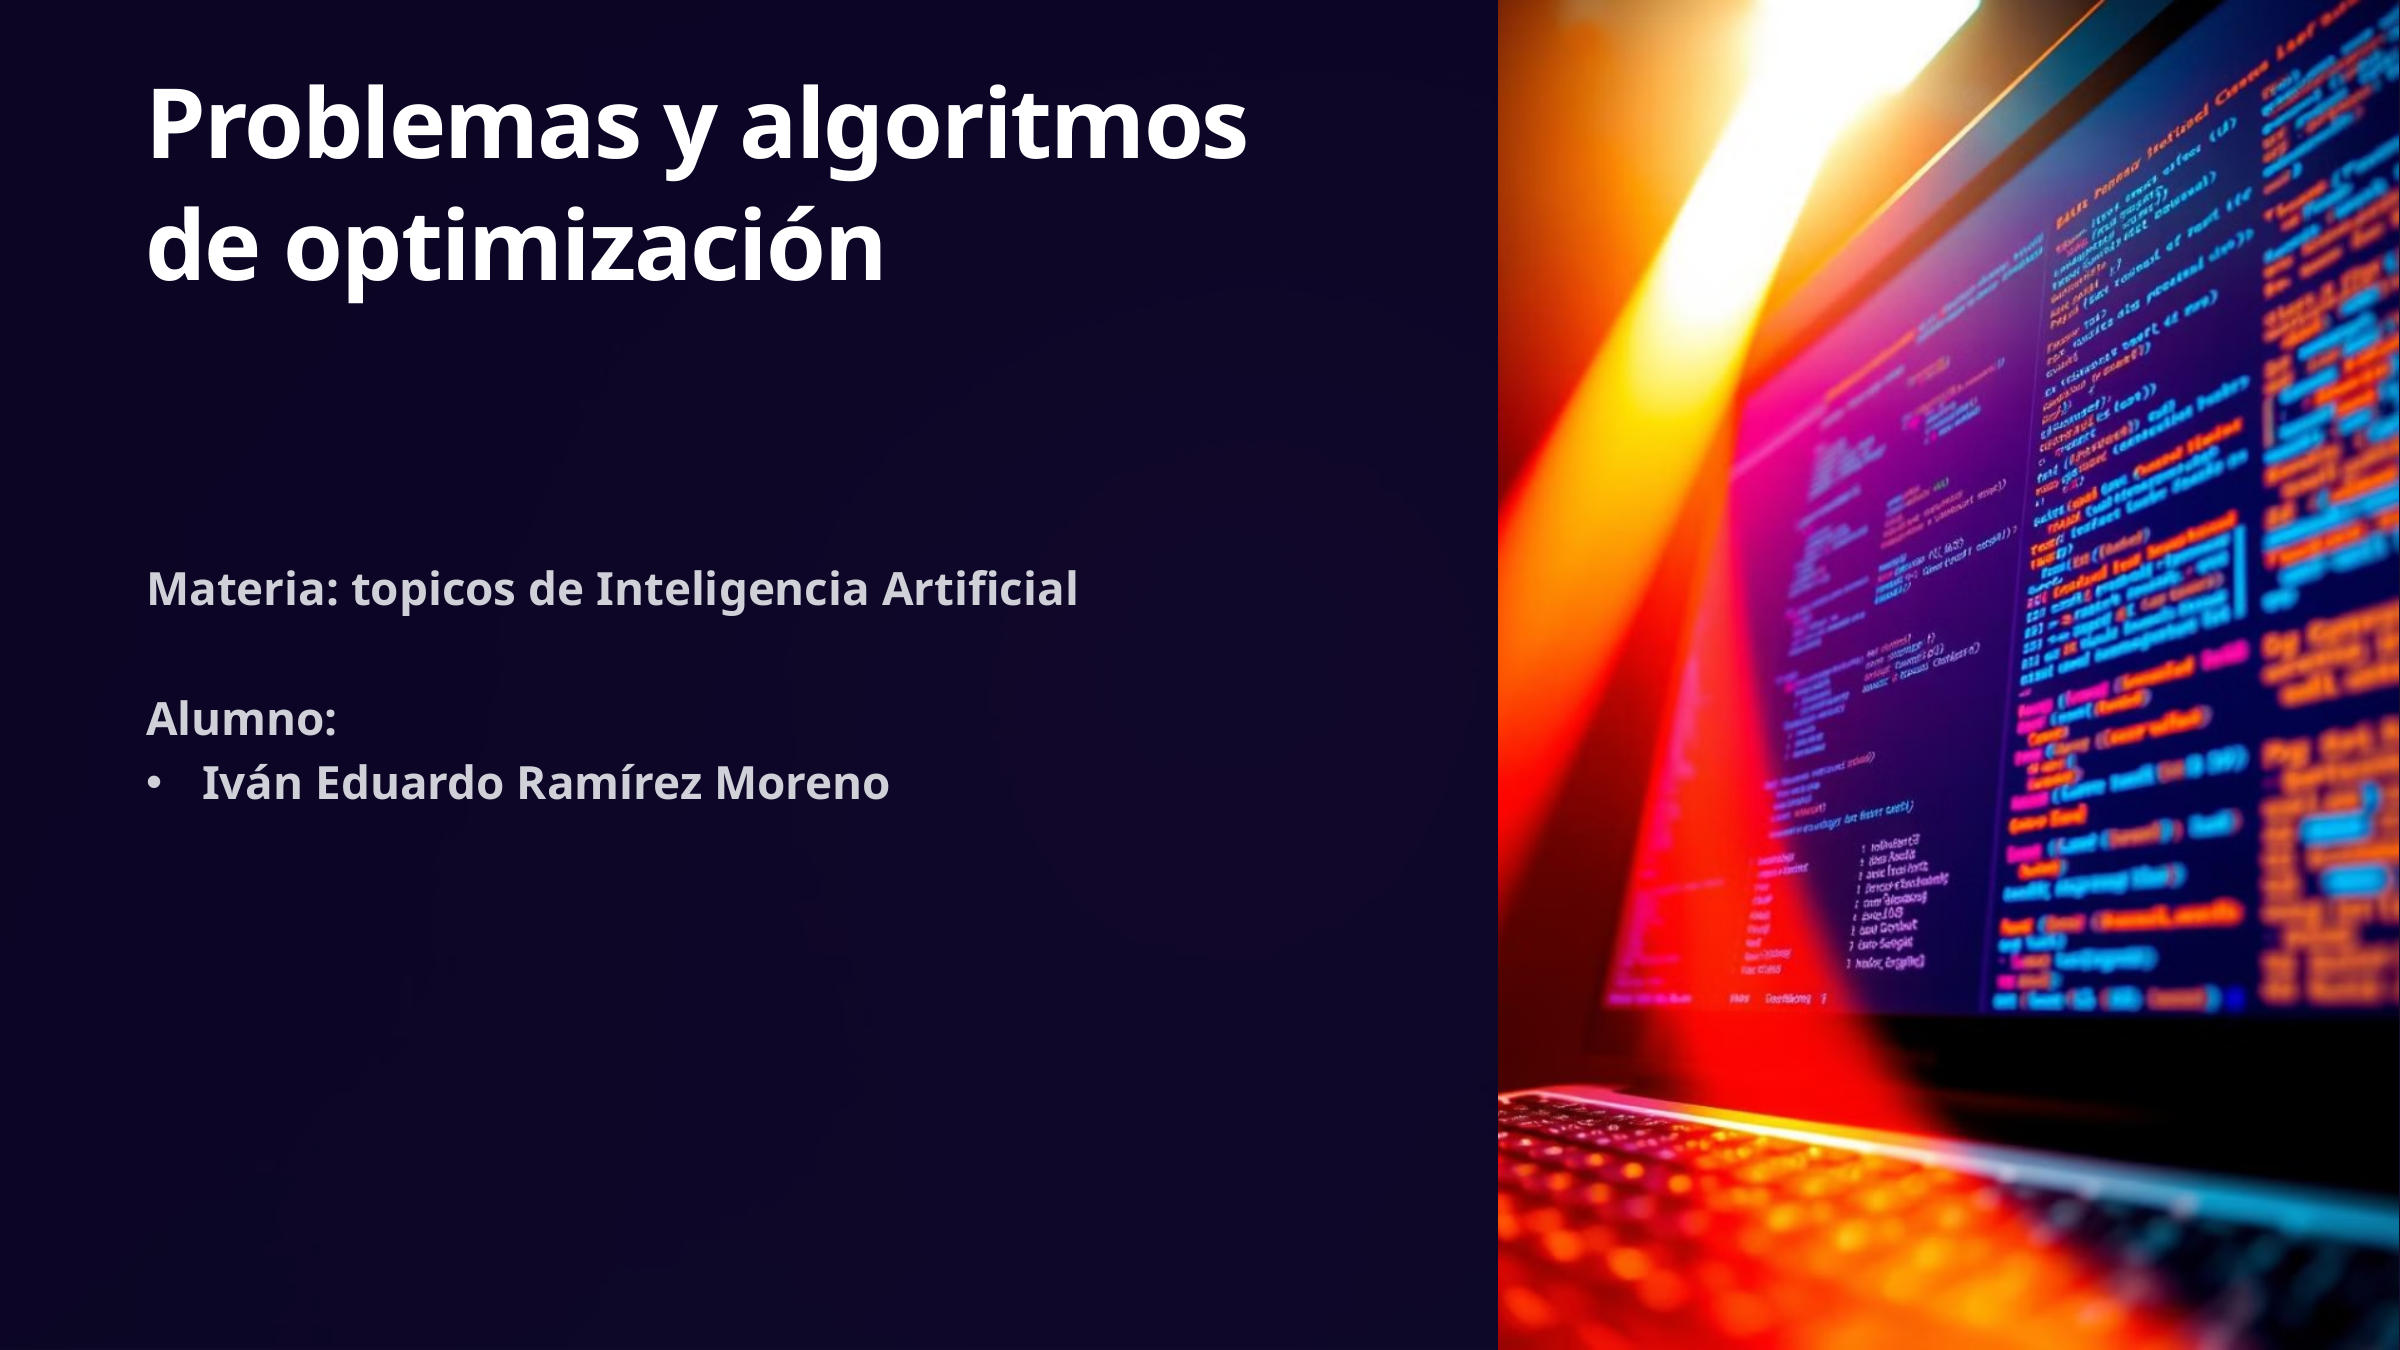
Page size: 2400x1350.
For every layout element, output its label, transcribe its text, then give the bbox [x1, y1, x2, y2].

text_box Problemas y algoritmos de optimización [145, 56, 1386, 423]
text_box Materia: topicos de Inteligencia Artificial Alumno: Iván Eduardo Ramírez Moreno [145, 550, 1088, 903]
picture [1498, 0, 2399, 1350]
